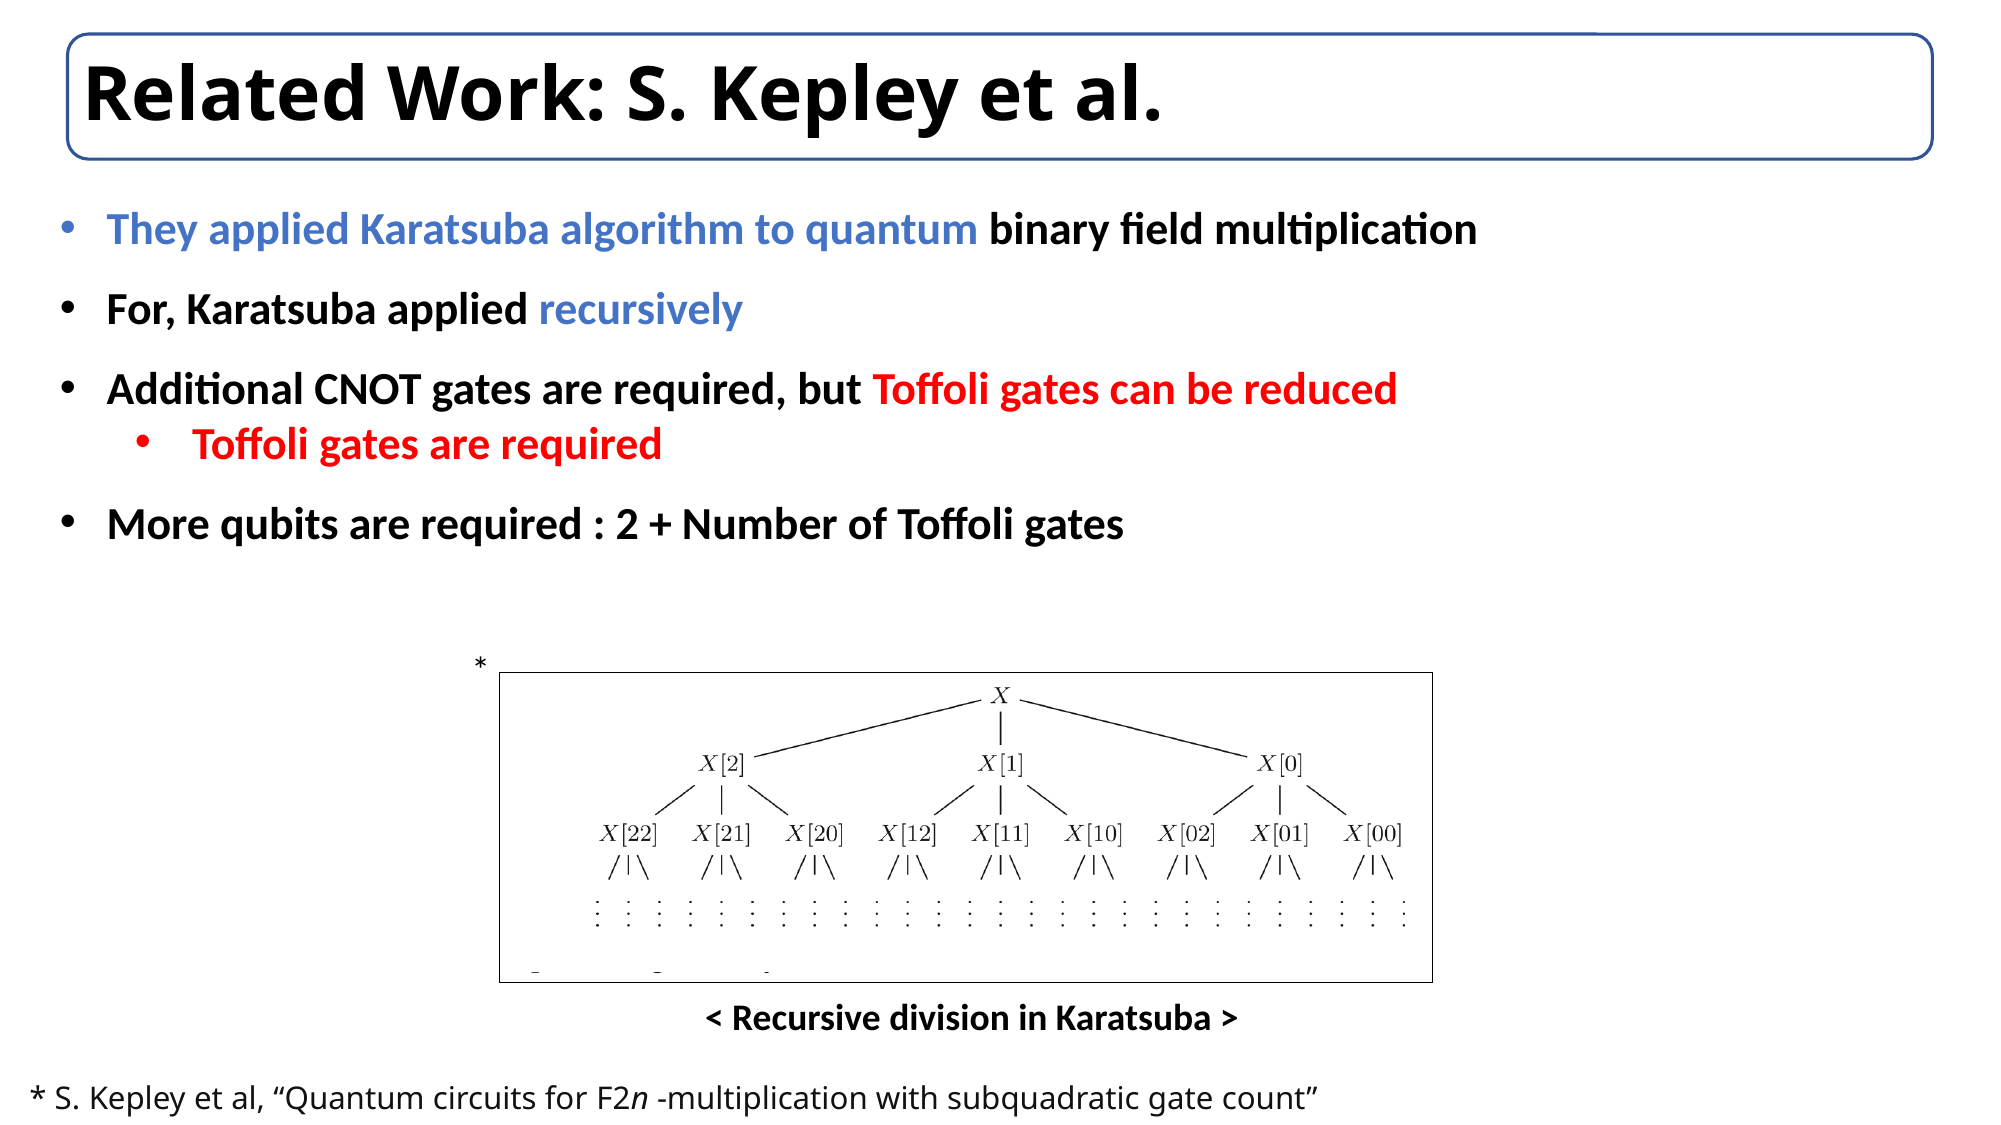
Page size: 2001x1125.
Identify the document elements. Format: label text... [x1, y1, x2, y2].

text_box < Recursive division in Karatsuba > [690, 985, 1255, 1046]
text_box * S. Kepley et al, “Quantum circuits for F2n -multiplication with subquadratic gate count” [14, 1070, 1503, 1123]
text_box * [456, 639, 506, 699]
title Related Work: S. Kepley et al. [67, 34, 1933, 160]
picture [499, 672, 1433, 983]
